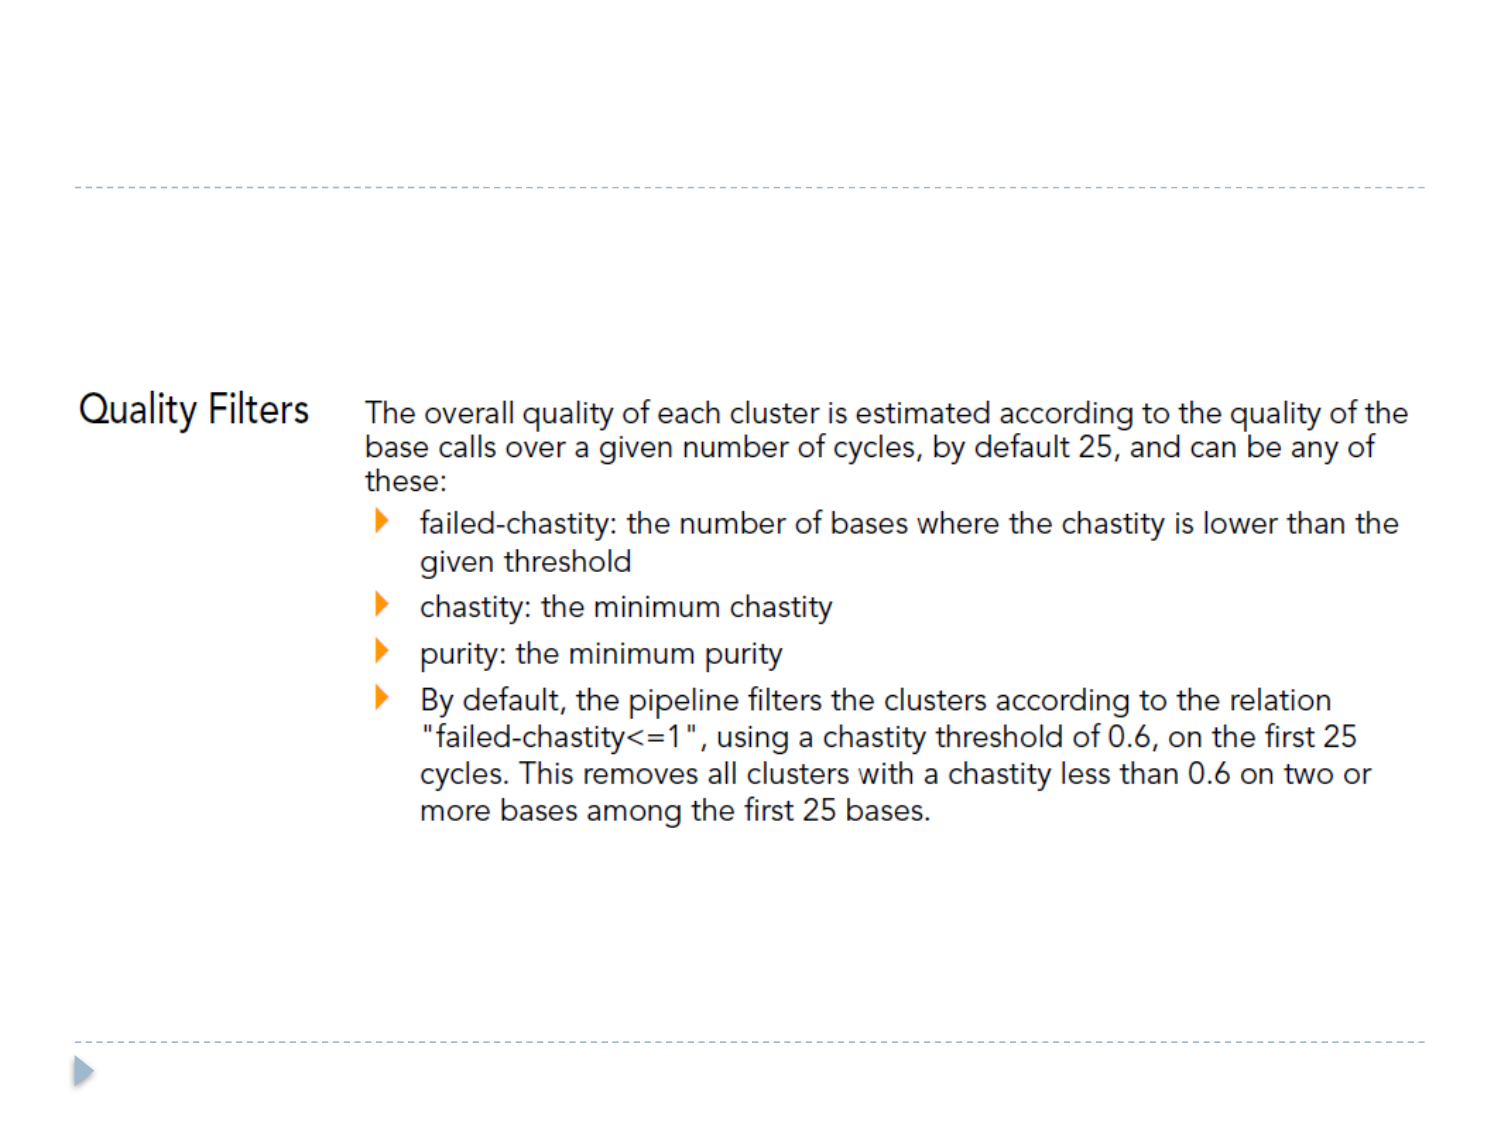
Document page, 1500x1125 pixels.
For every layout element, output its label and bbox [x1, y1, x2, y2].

list [74, 374, 1426, 836]
